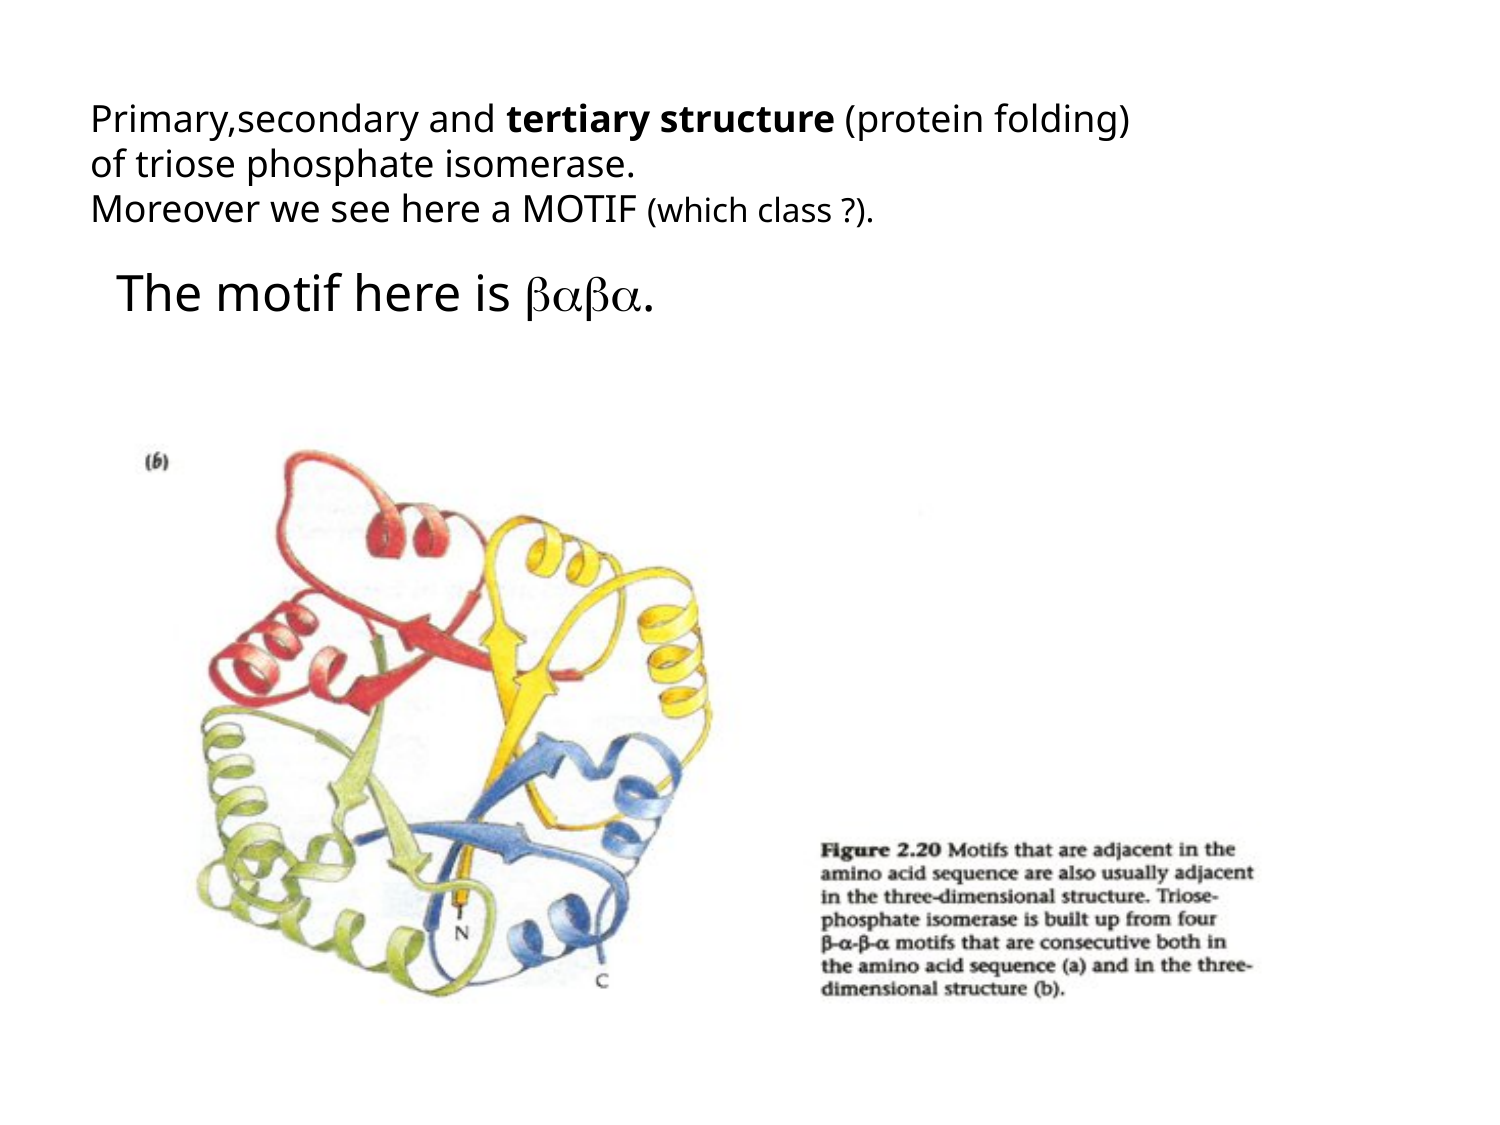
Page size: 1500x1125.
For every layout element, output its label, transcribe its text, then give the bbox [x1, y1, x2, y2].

title Primary,secondary and tertiary structure (protein folding) of triose phosphate isomerase. Moreover we see here a MOTIF (which class ?). [75, 45, 1425, 325]
text_box The motif here is baba. [101, 253, 671, 329]
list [87, 420, 1270, 1038]
